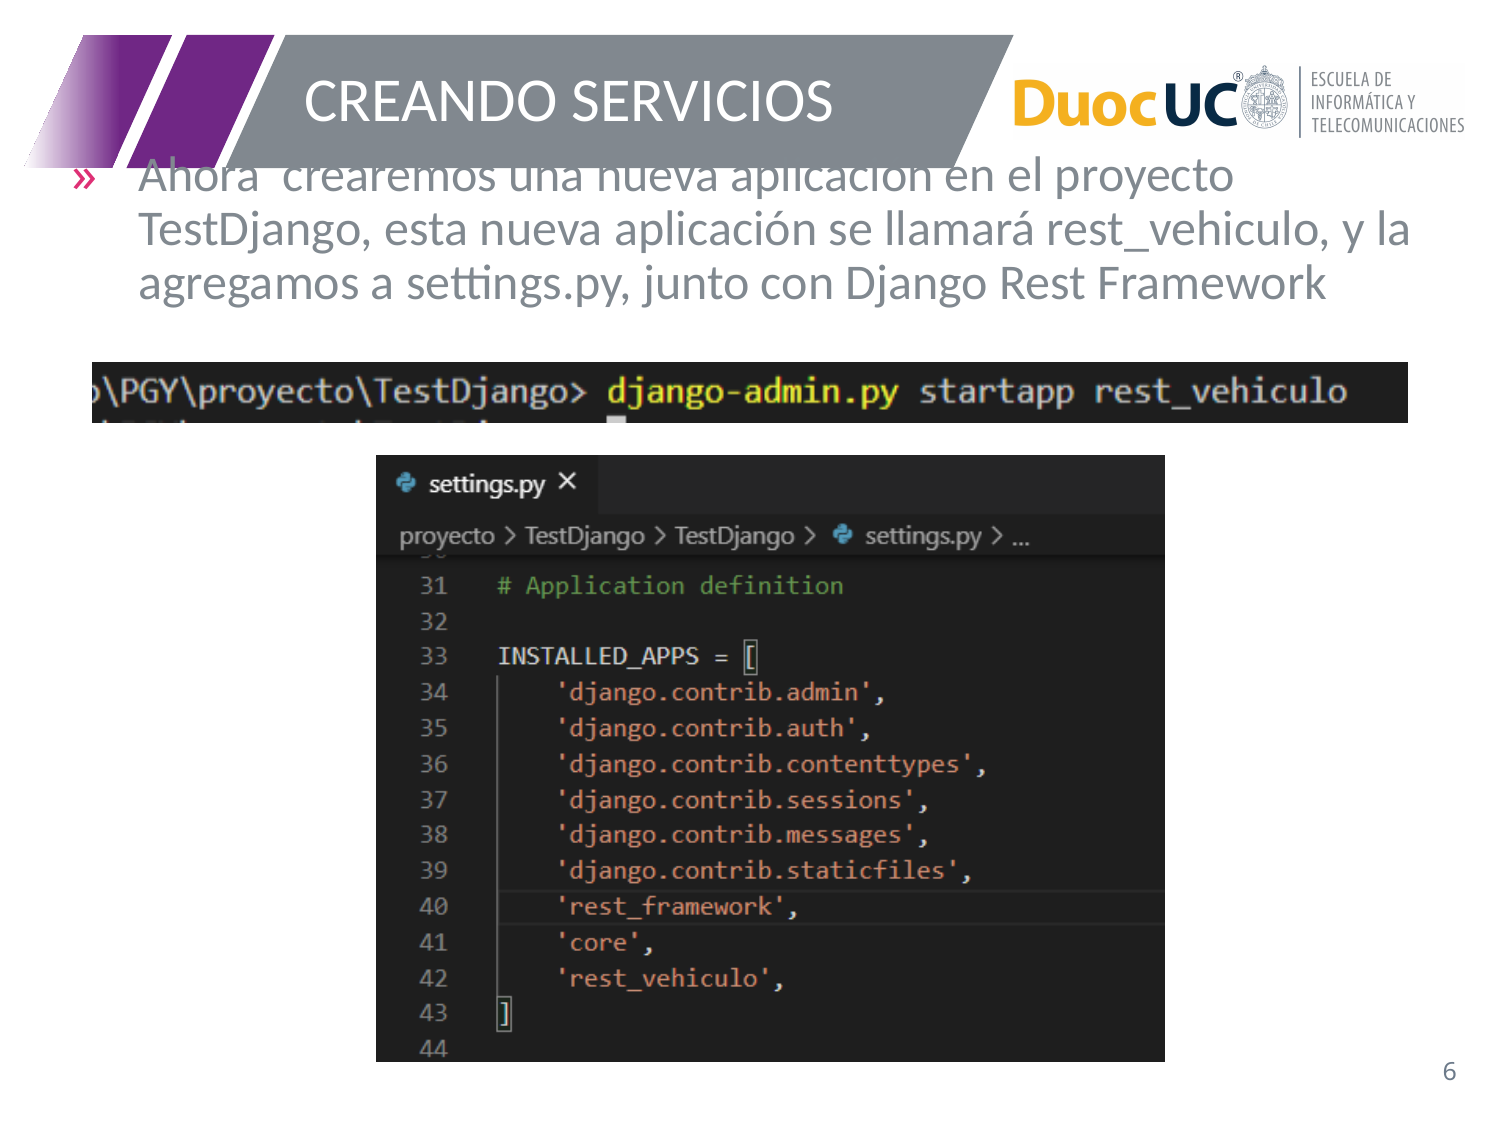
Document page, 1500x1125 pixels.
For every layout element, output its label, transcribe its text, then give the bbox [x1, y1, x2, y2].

title CREANDO SERVICIOS [289, 34, 993, 169]
picture [1013, 63, 1465, 140]
list Ahora crearemos una nueva aplicación en el proyecto TestDjango, esta nueva aplicación se llamará rest_vehiculo, y la agregamos a settings.py, junto con Django Rest Framework [48, 141, 1452, 984]
picture [92, 362, 1408, 424]
picture [376, 455, 1165, 1063]
